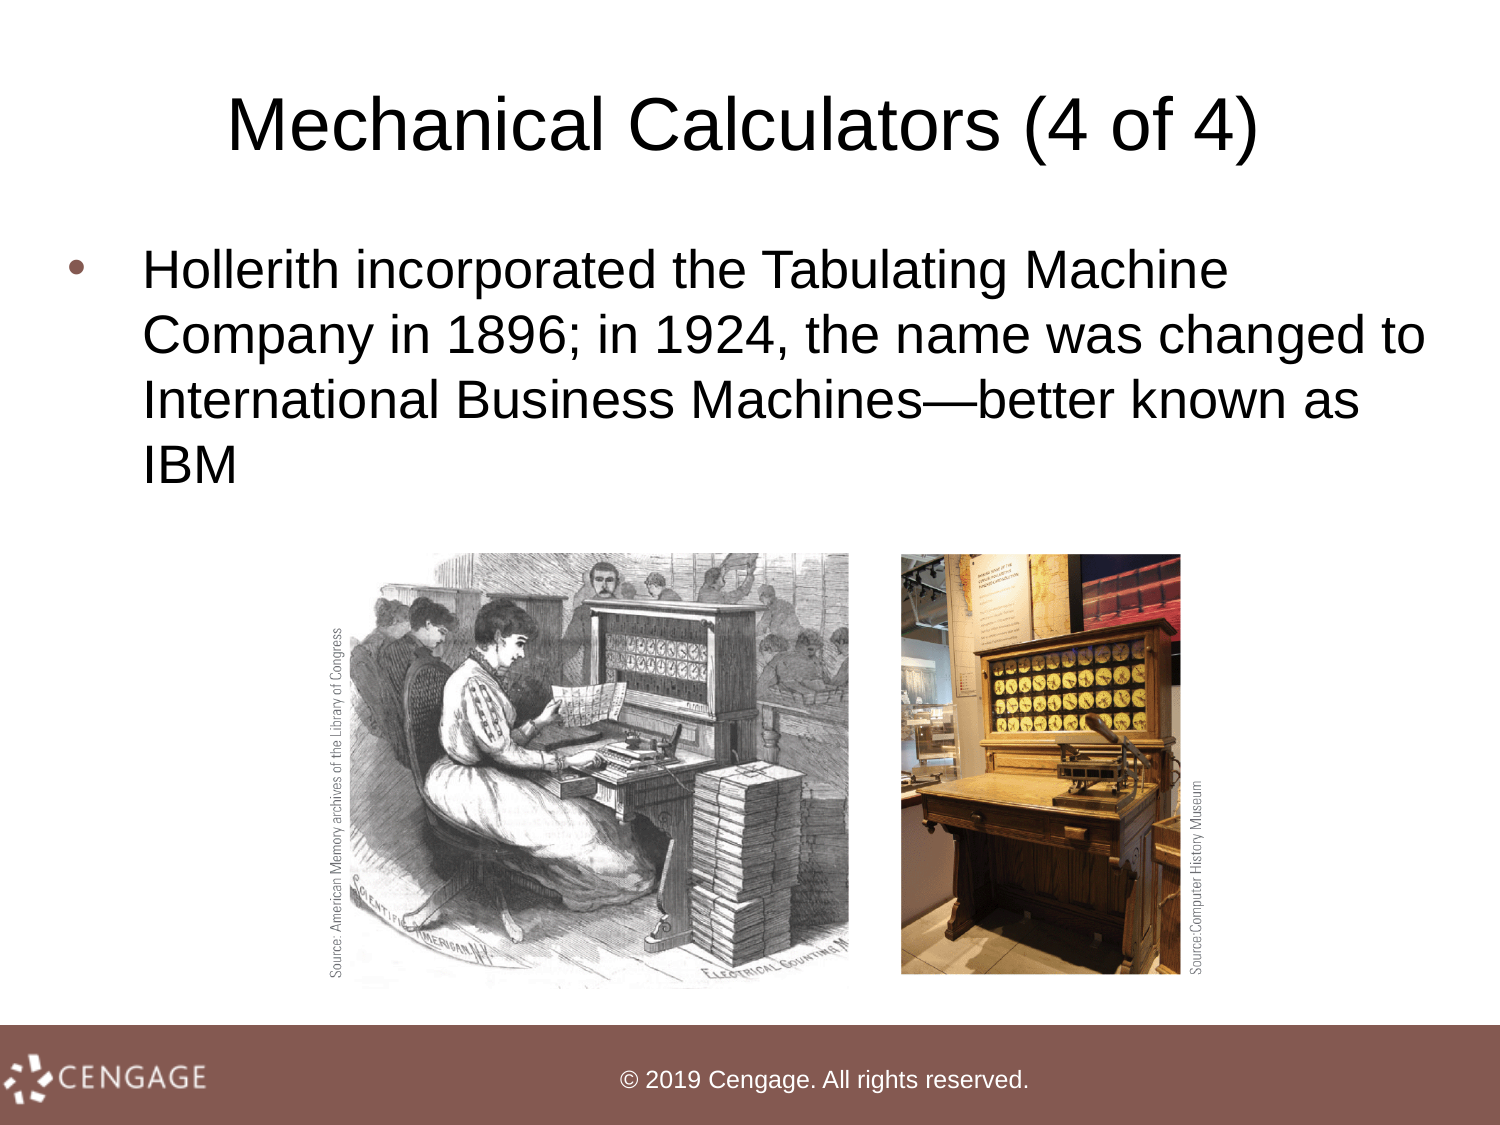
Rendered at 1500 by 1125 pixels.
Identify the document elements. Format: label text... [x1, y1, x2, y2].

list Hollerith incorporated the Tabulating Machine Company in 1896; in 1924, the name was changed to International Business Machines—better known as IBM [52, 227, 1482, 486]
picture [0, 1051, 211, 1106]
picture [328, 553, 1205, 989]
title Mechanical Calculators (4 of 4) [85, 37, 1403, 203]
